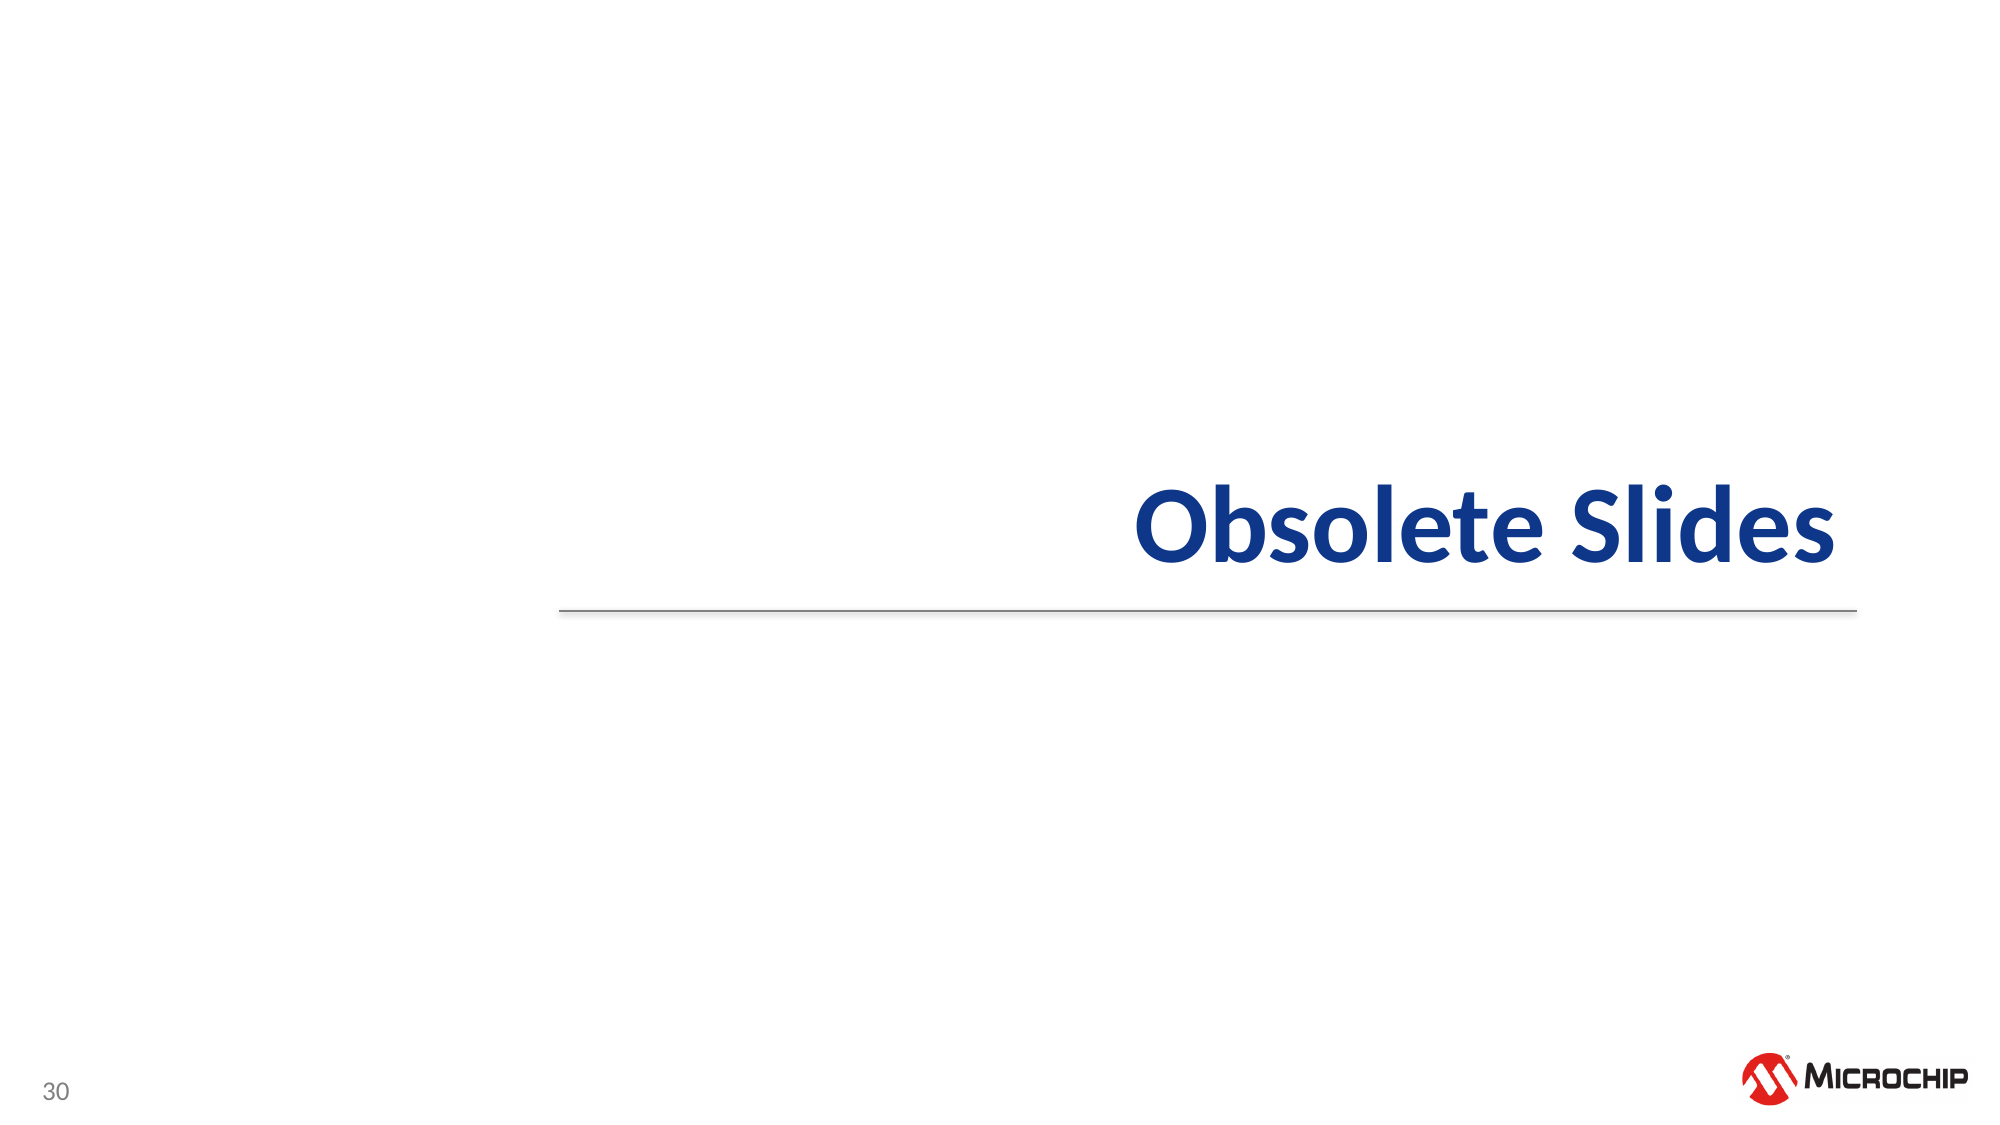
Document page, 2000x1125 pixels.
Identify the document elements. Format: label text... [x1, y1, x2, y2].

title Obsolete Slides [559, 333, 1857, 595]
picture [1736, 1049, 1974, 1109]
